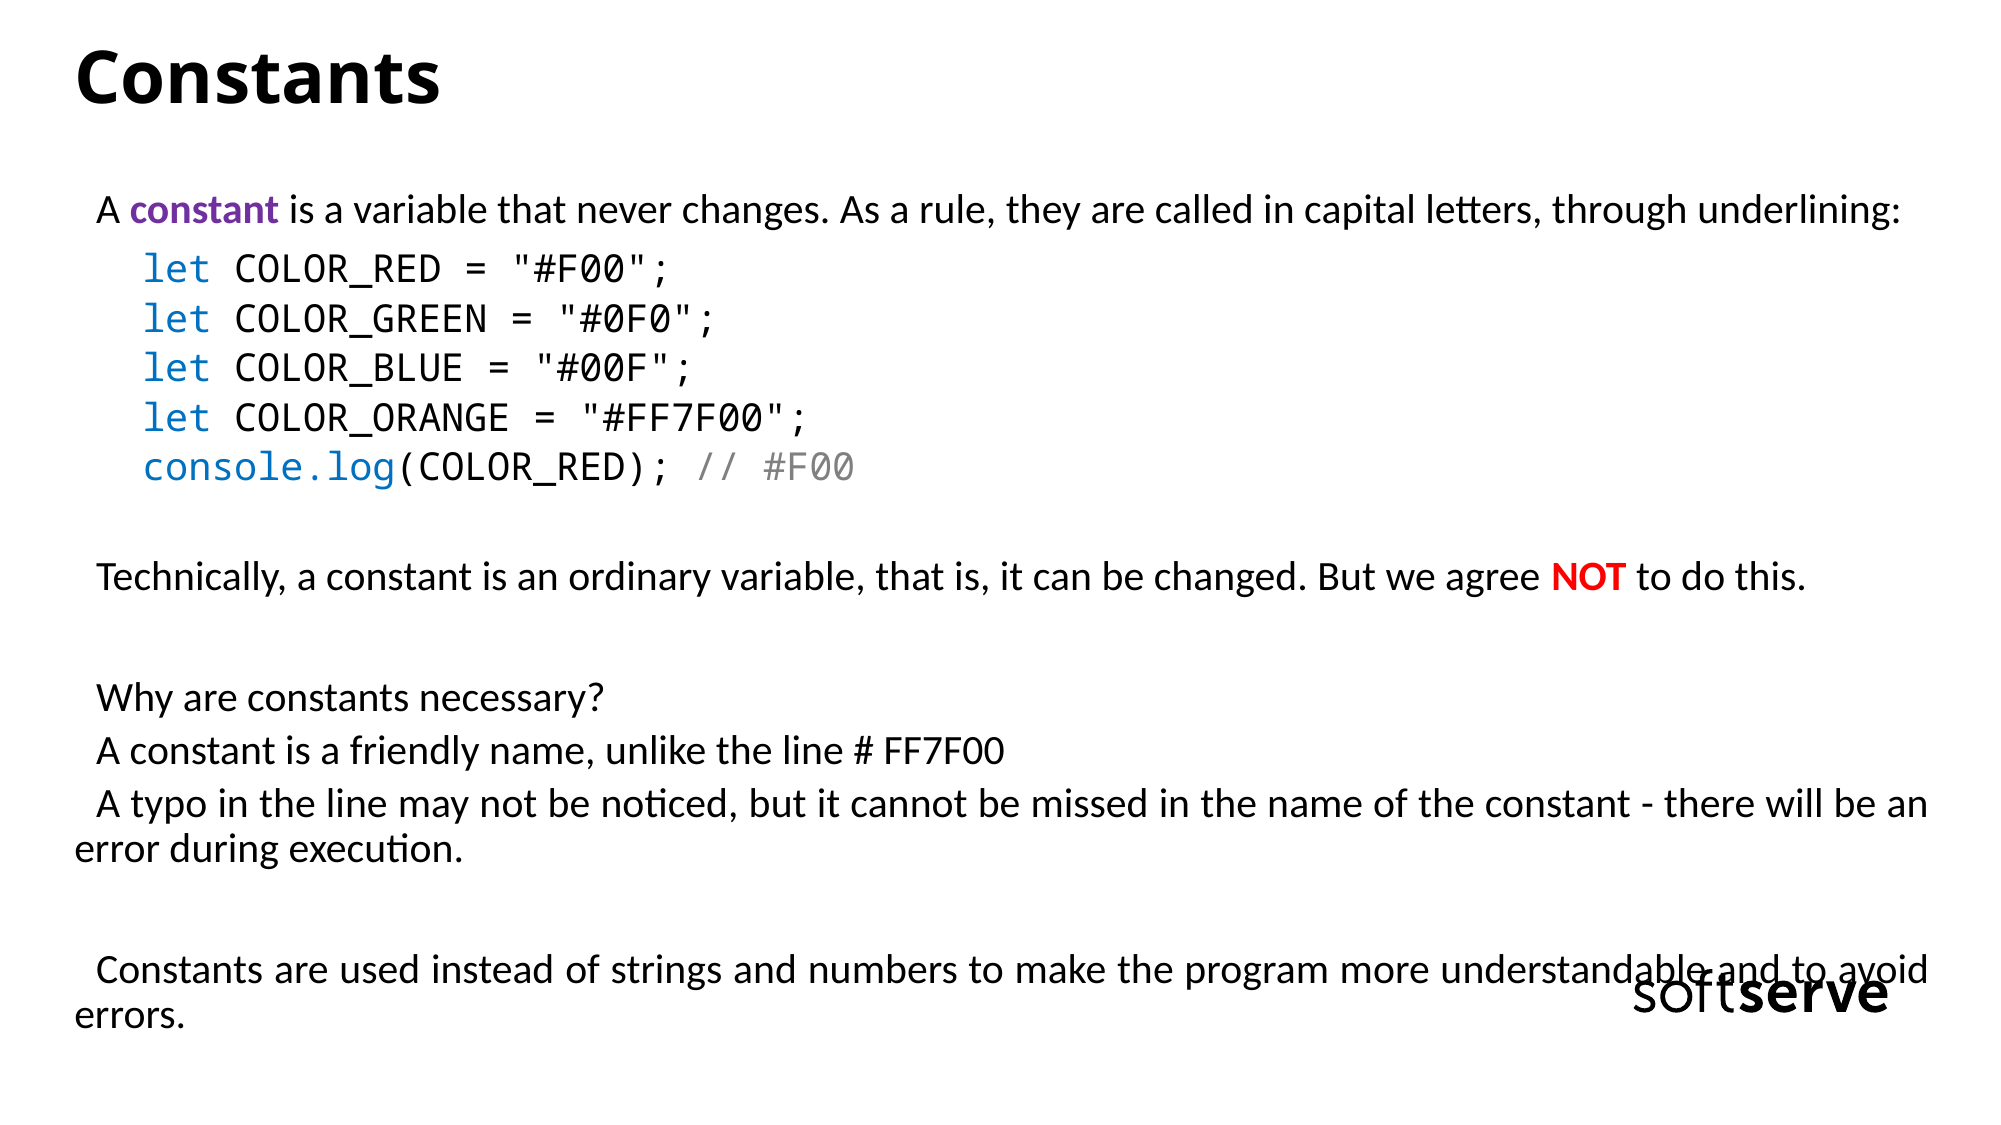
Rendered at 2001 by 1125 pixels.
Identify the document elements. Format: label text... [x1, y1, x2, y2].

list A constant is a variable that never changes. As a rule, they are called in capital letters, through underlining: let COLOR_RED = "#F00"; let COLOR_GREEN = "#0F0"; let COLOR_BLUE = "#00F"; let COLOR_ORANGE = "#FF7F00"; console.log(COLOR_RED); // #F00 Technically, a constant is an ordinary variable, that is, it can be changed. But we agree NOT to do this. Why are constants necessary? A constant is a friendly name, unlike the line # FF7F00 A typo in the line may not be noticed, but it cannot be missed in the name of the constant - there will be an error during execution. Constants are used instead of strings and numbers to make the program more understandable and to avoid errors. [59, 179, 1946, 1063]
title Constants [59, 33, 1957, 120]
